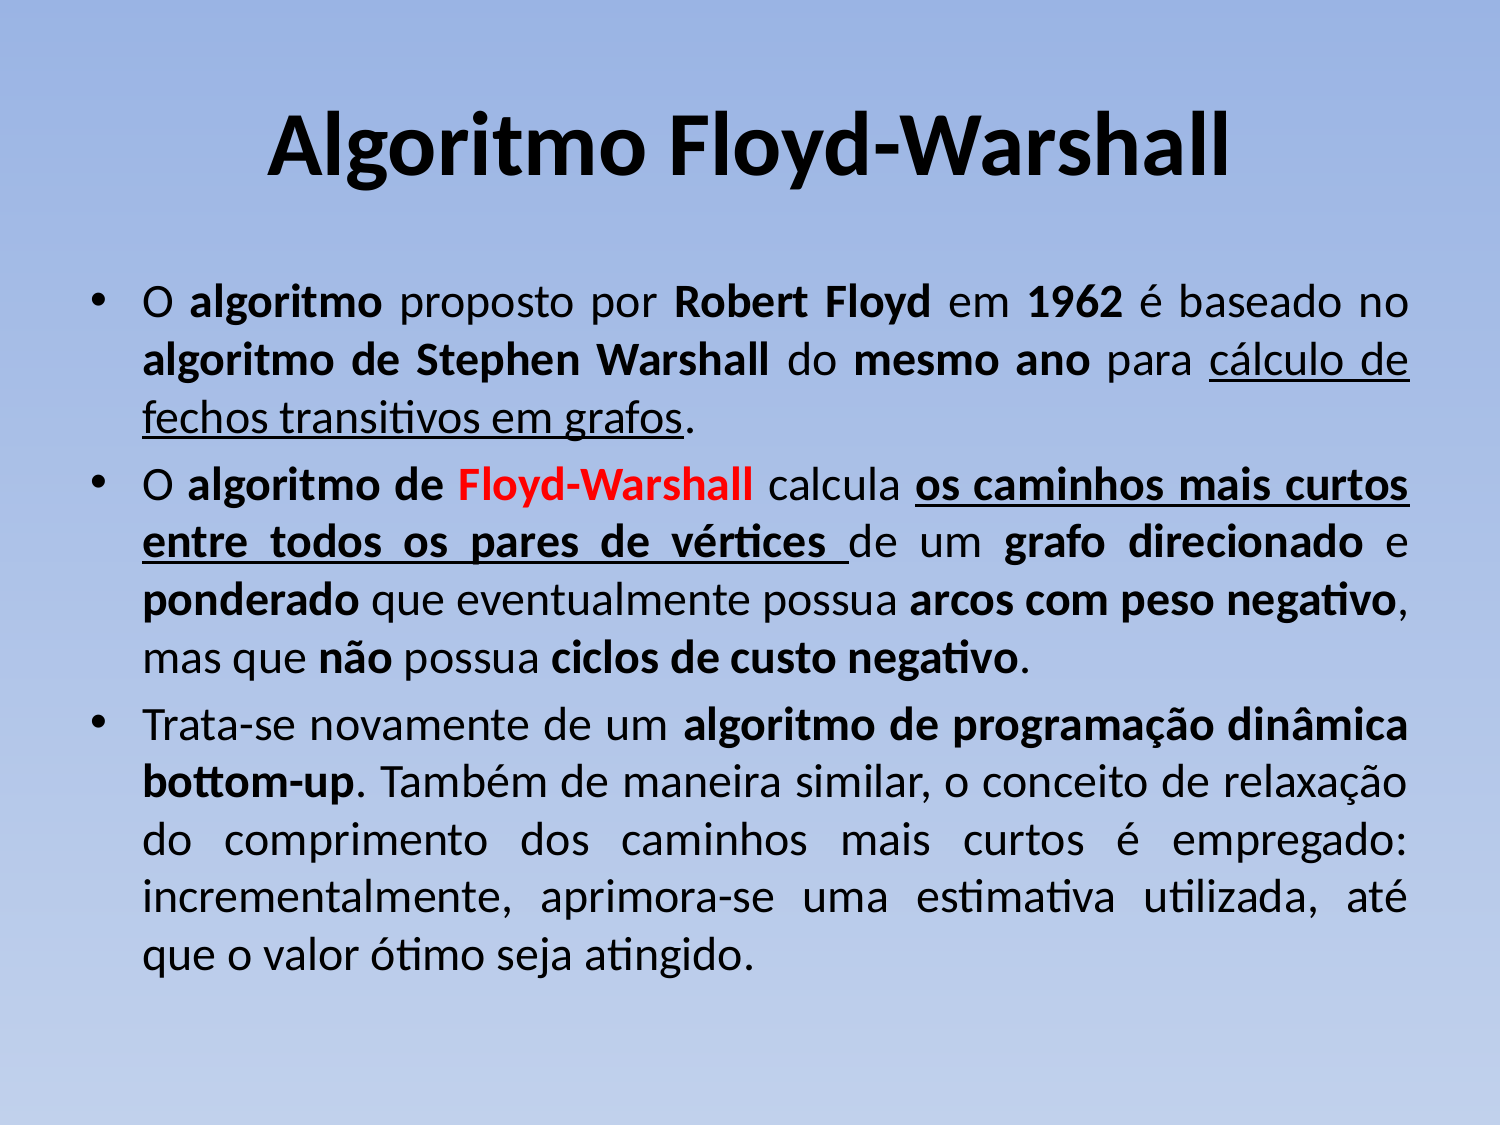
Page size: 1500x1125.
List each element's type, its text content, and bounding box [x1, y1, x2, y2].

list O algoritmo proposto por Robert Floyd em 1962 é baseado no algoritmo de Stephen Warshall do mesmo ano para cálculo de fechos transitivos em grafos. O algoritmo de Floyd-Warshall calcula os caminhos mais curtos entre todos os pares de vértices de um grafo direcionado e ponderado que eventualmente possua arcos com peso negativo, mas que não possua ciclos de custo negativo. Trata-se novamente de um algoritmo de programação dinâmica bottom-up. Também de maneira similar, o conceito de relaxação do comprimento dos caminhos mais curtos é empregado: incrementalmente, aprimora-se uma estimativa utilizada, até que o valor ótimo seja atingido. [75, 262, 1425, 1005]
title Algoritmo Floyd-Warshall [75, 45, 1425, 233]
